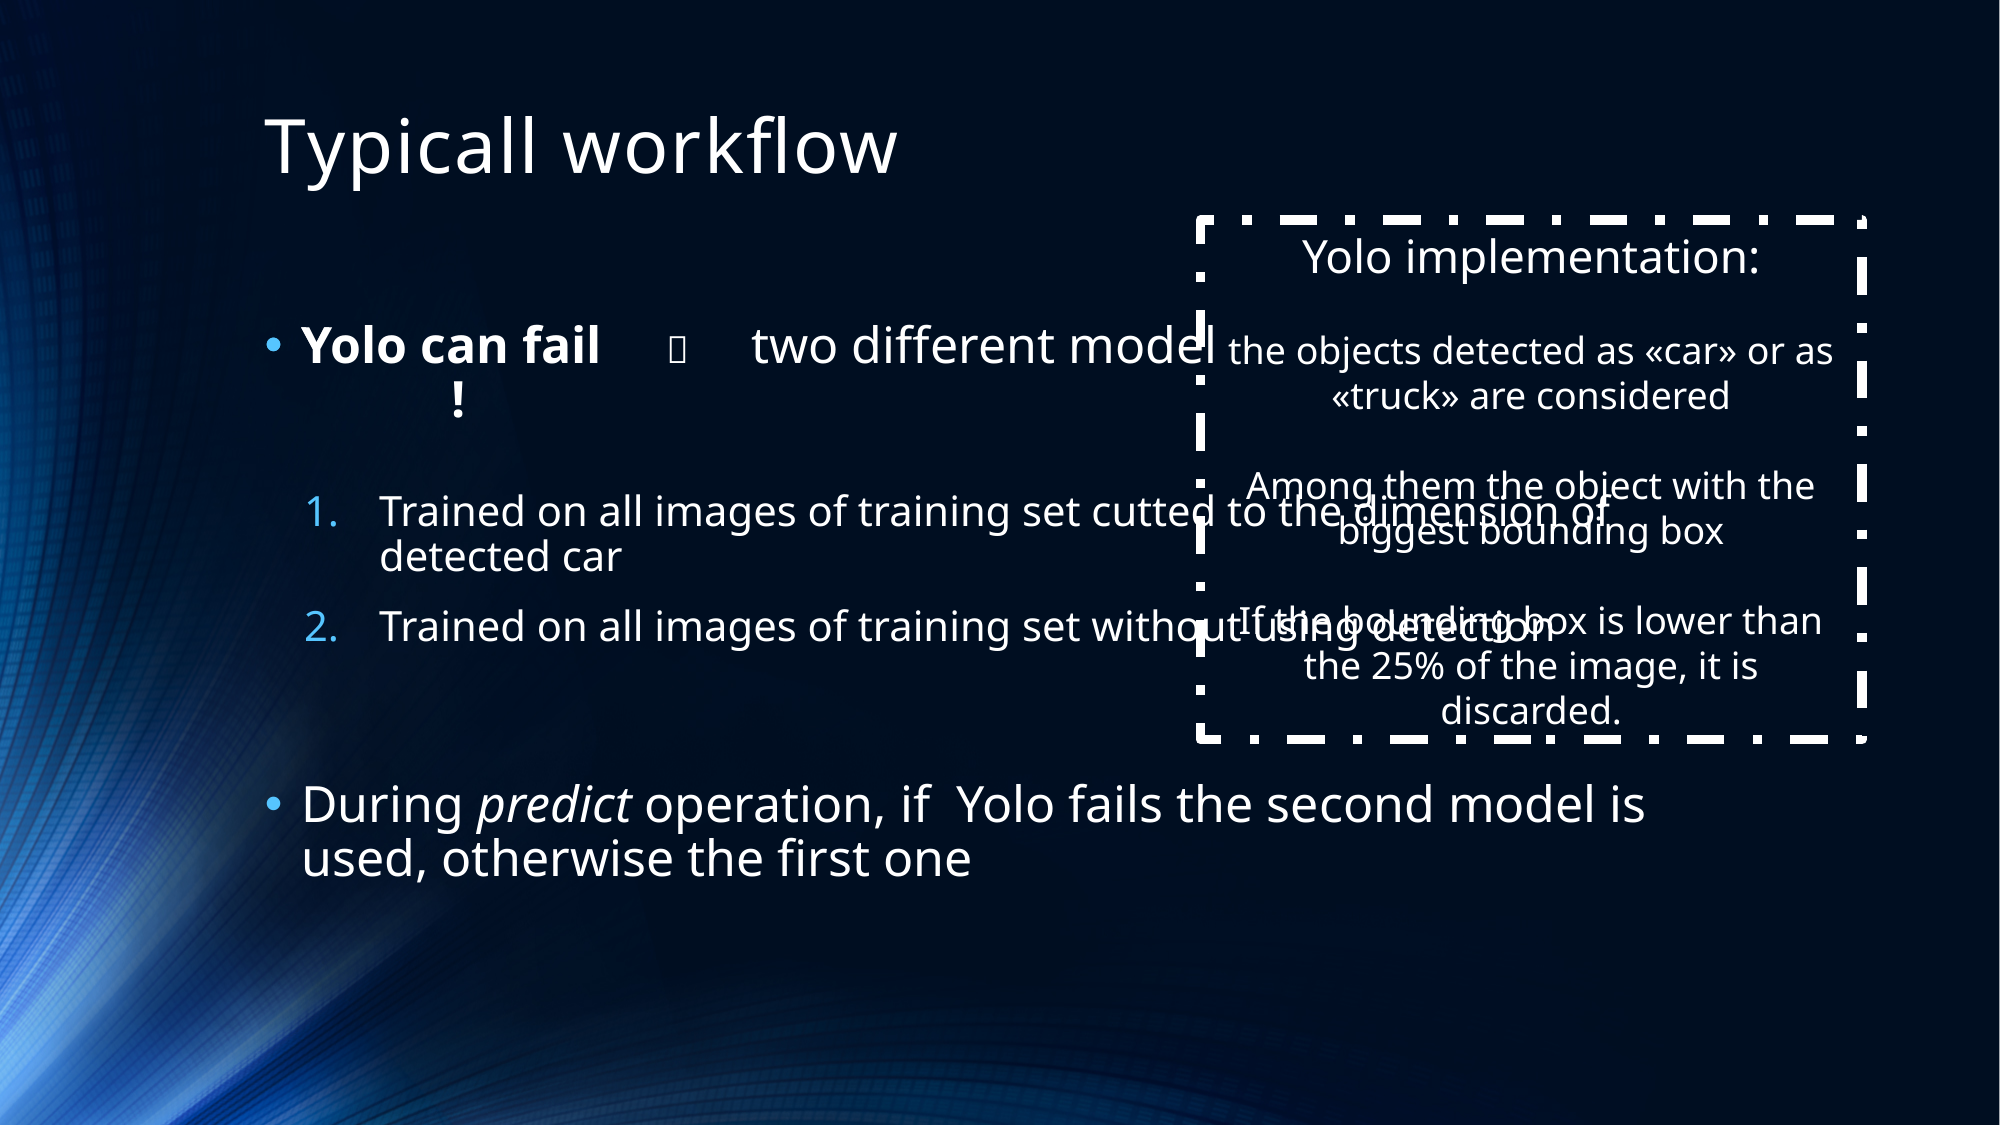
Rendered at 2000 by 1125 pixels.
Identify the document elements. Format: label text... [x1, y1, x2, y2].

text_box Y  two different model Trained on all images of training set cutted to the dimension of detected car Trained on all images of training set without using detection During predict operation, if Yolo fails the second model is used, otherwise the first one [249, 312, 1709, 929]
picture [0, 0, 2000, 1125]
text_box Yolo implementation: the objects detected as «car» or as «truck» are considered Among them the object with the biggest bounding box If the bounding box is lower than the 25% of the image, it is discarded. [1200, 219, 1862, 740]
title Typicall workflow [249, 62, 1750, 288]
list Yolo can fail ! [249, 312, 646, 386]
